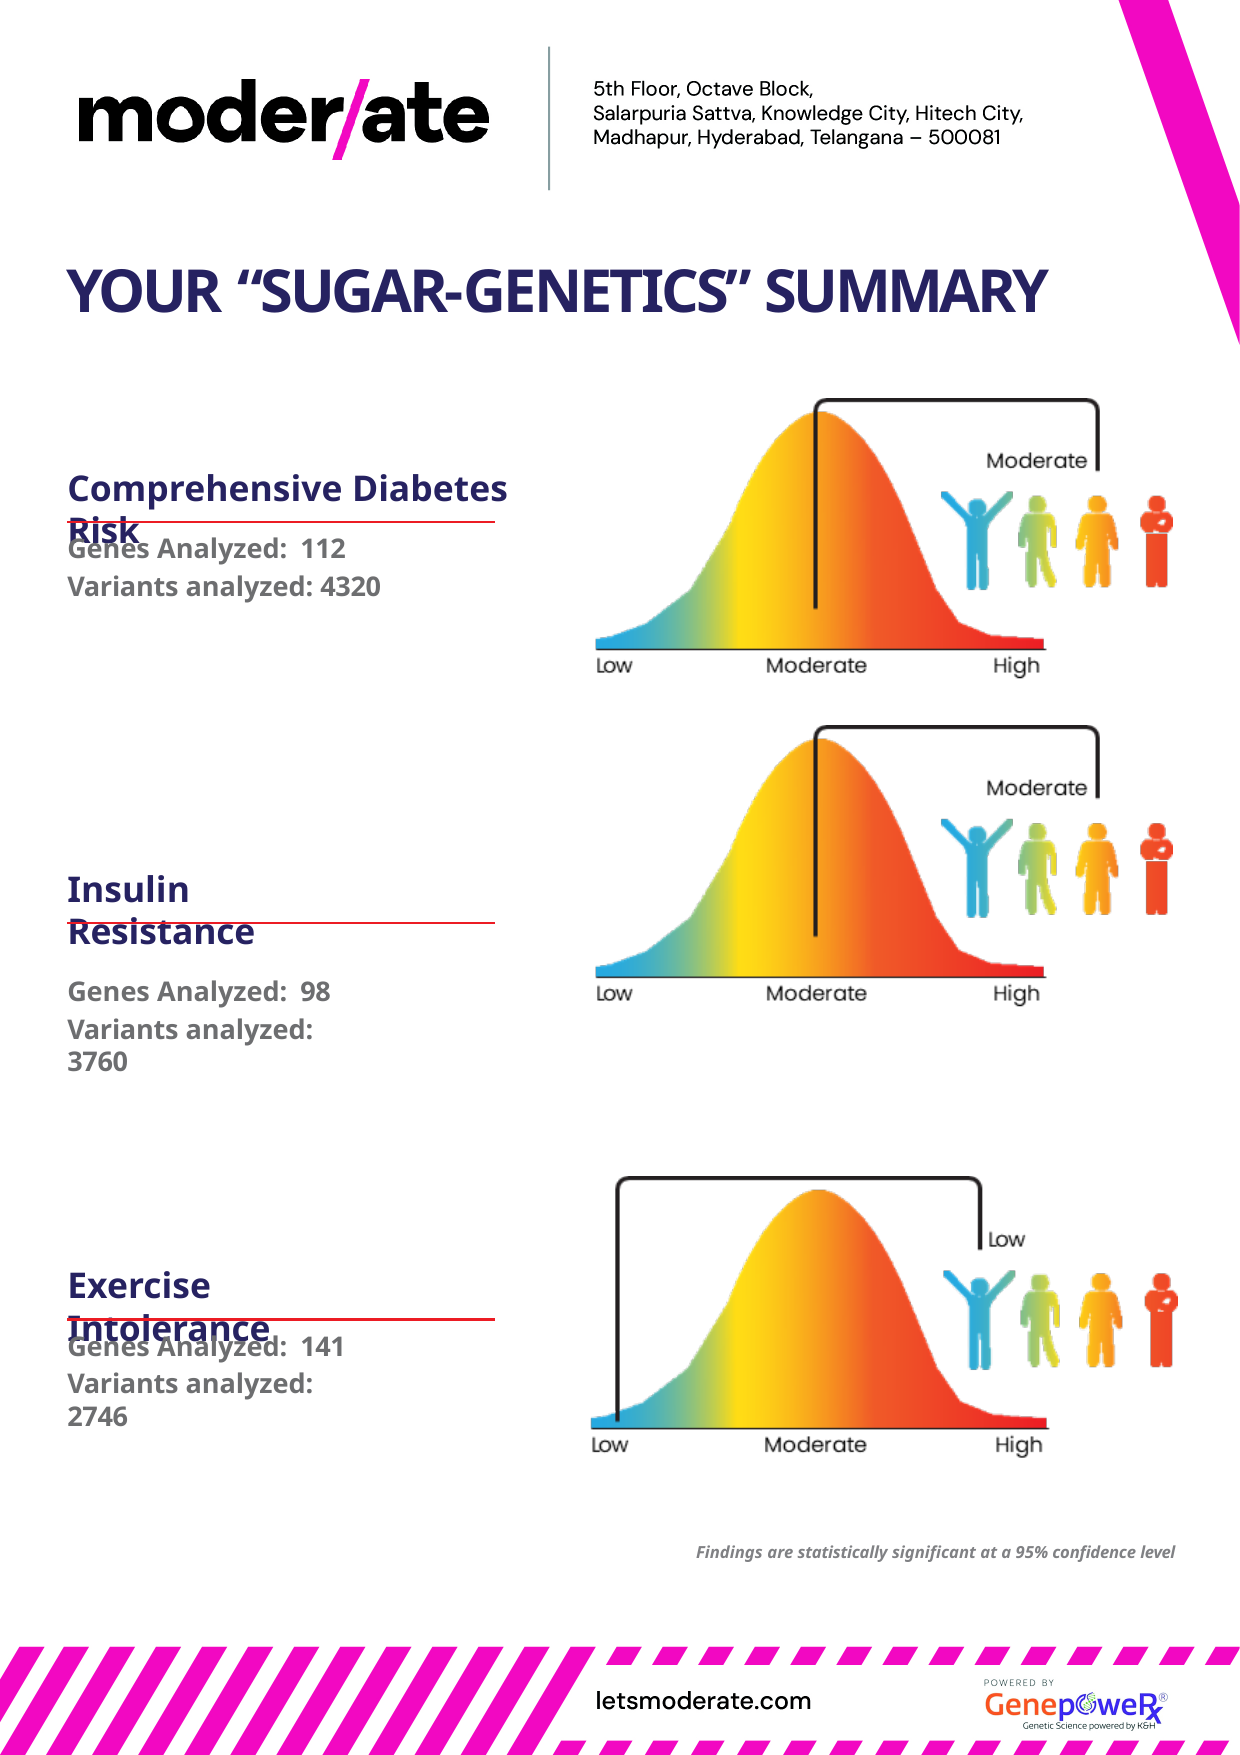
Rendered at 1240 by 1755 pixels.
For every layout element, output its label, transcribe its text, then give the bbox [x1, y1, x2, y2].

text_box Comprehensive Diabetes Risk [65, 463, 577, 551]
text_box YOUR “SUGAR-GENETICS” SUMMARY [64, 251, 1125, 325]
text_box Genes Analyzed: 141 Variants analyzed: 2746 [65, 1321, 377, 1432]
text_box Insulin Resistance Genes Analyzed: 98 Variants analyzed: 3760 [65, 864, 381, 1078]
text_box Exercise Intolerance [65, 1261, 424, 1349]
picture [0, 0, 1240, 1755]
text_box Findings are statistically signiﬁcant at a 95% conﬁdence level [694, 1539, 1207, 1562]
text_box Genes Analyzed: 112 Variants analyzed: 4320 [65, 524, 382, 602]
